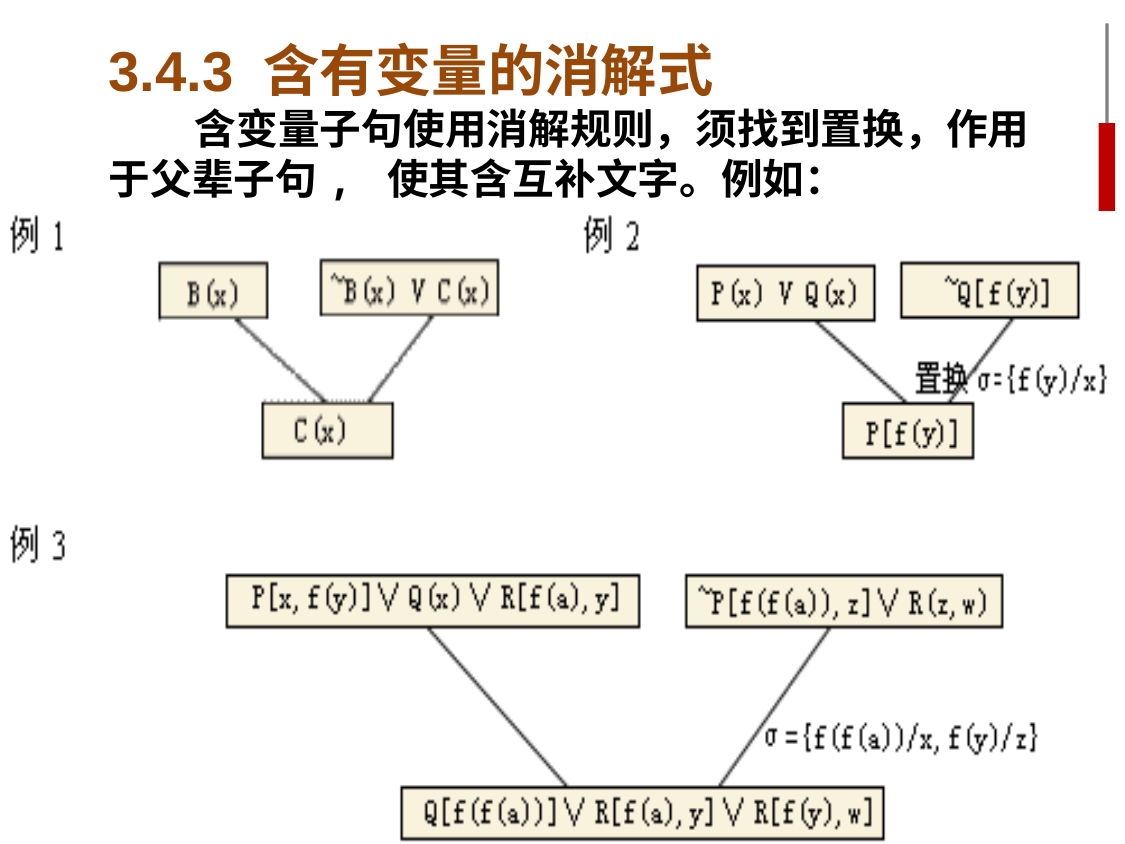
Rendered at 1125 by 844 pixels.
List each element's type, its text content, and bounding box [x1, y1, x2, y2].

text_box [0, 210, 1125, 844]
text_box 3.4.3 含有变量的消解式 含变量子句使用消解规则，须找到置换，作用于父辈子句, 使其含互补文字。例如： [93, 28, 1051, 209]
